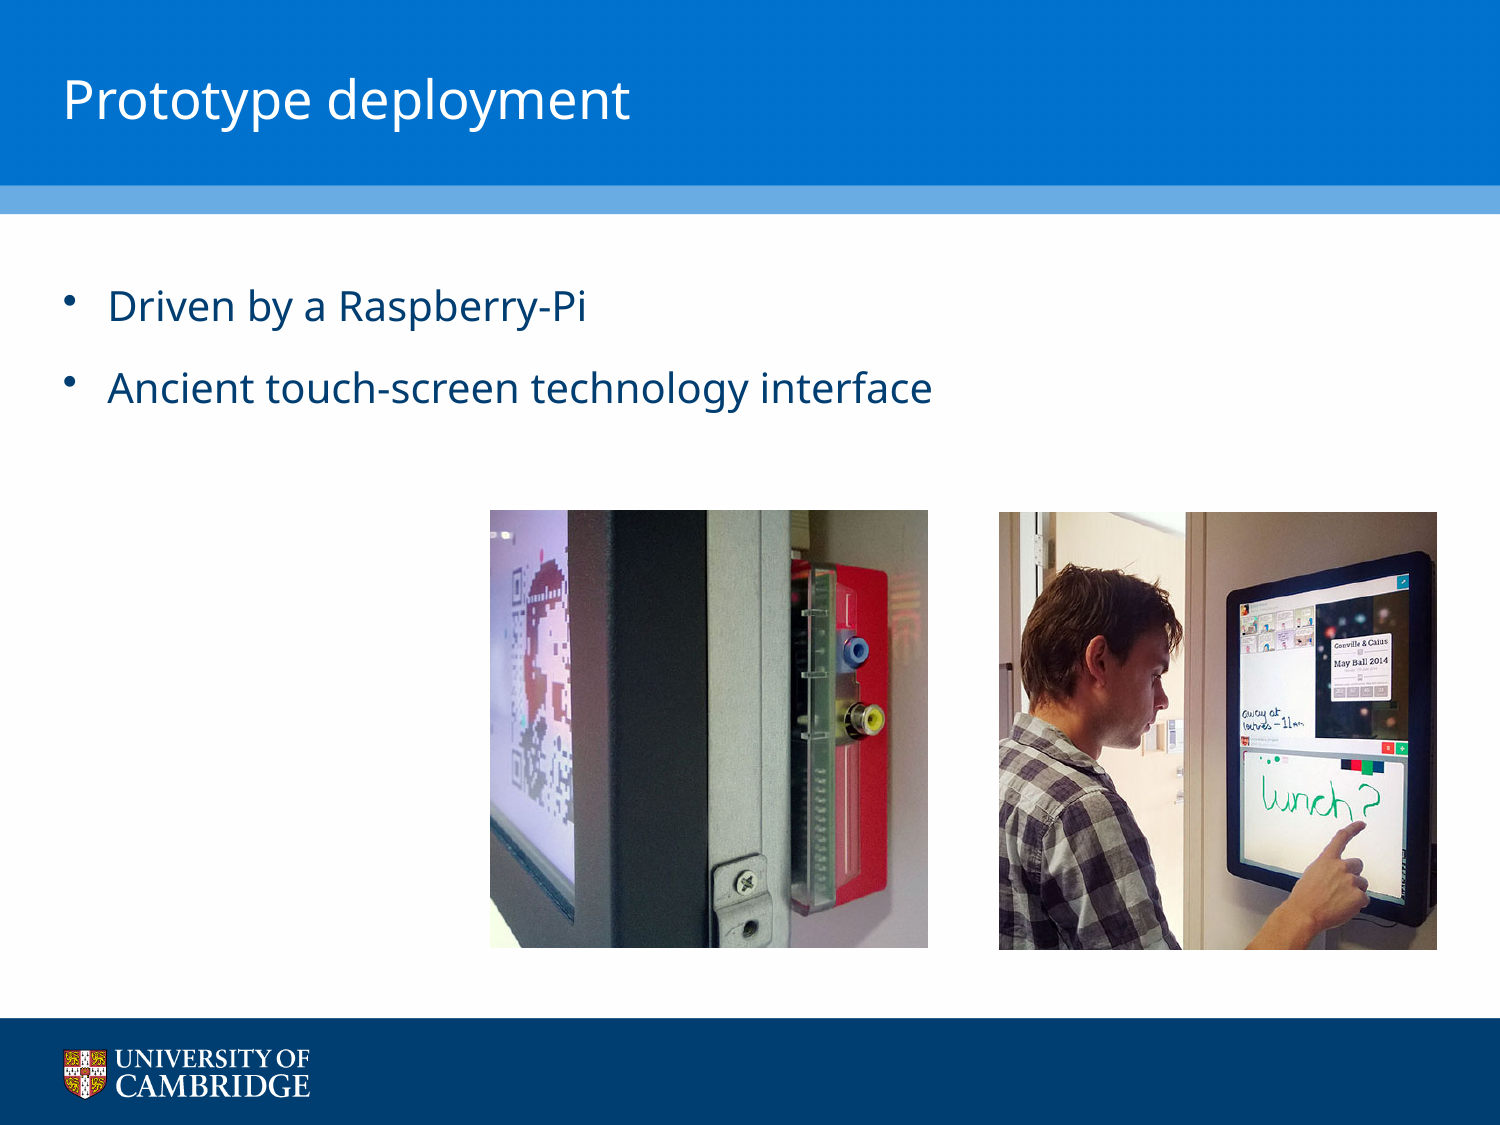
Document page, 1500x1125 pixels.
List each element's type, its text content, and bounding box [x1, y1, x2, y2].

title Prototype deployment [63, 65, 1437, 135]
picture [0, 0, 1500, 1125]
list Driven by a Raspberry-Pi Ancient touch-screen technology interface [63, 280, 1437, 948]
